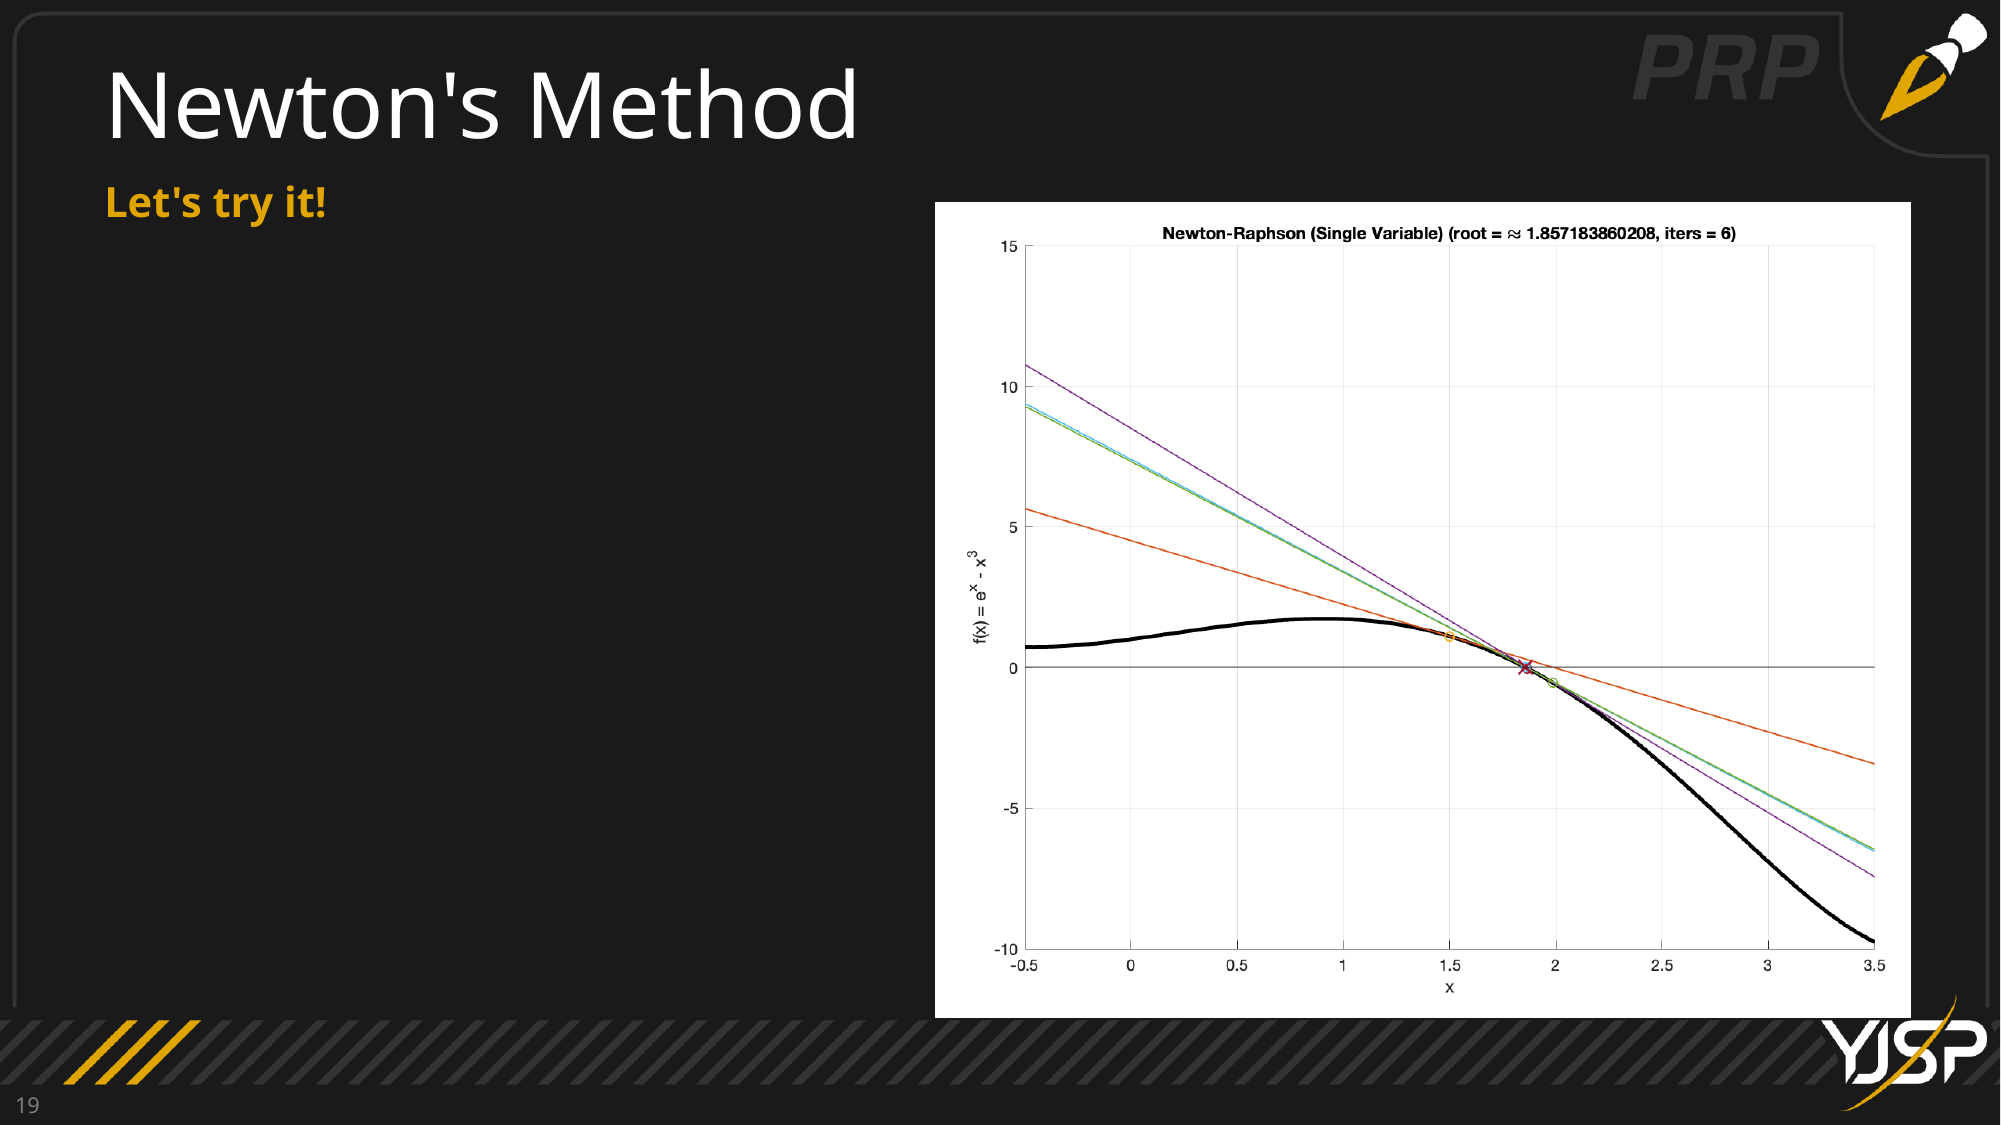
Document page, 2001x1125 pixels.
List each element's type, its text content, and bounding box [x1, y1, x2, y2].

title Newton's Method [89, 0, 1815, 170]
slide_number 19 [0, 1088, 450, 1125]
picture [0, 0, 2001, 1125]
list Let's try it! [89, 170, 1815, 235]
